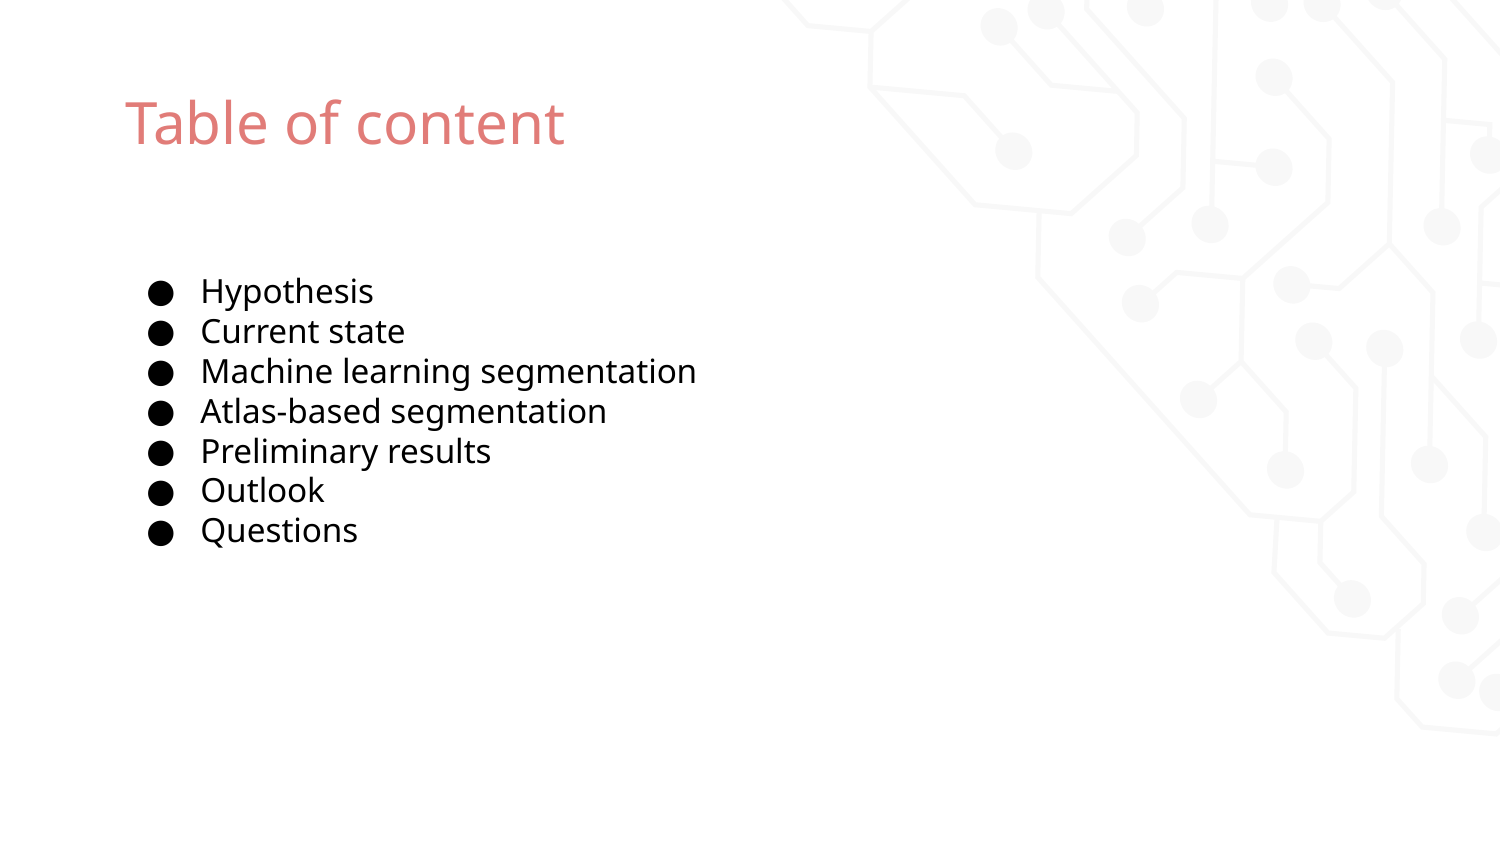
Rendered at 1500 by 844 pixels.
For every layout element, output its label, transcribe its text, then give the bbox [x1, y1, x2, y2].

list Hypothesis Current state Machine learning segmentation Atlas-based segmentation Preliminary results Outlook Questions [110, 255, 1002, 721]
title Table of content [110, 71, 889, 166]
